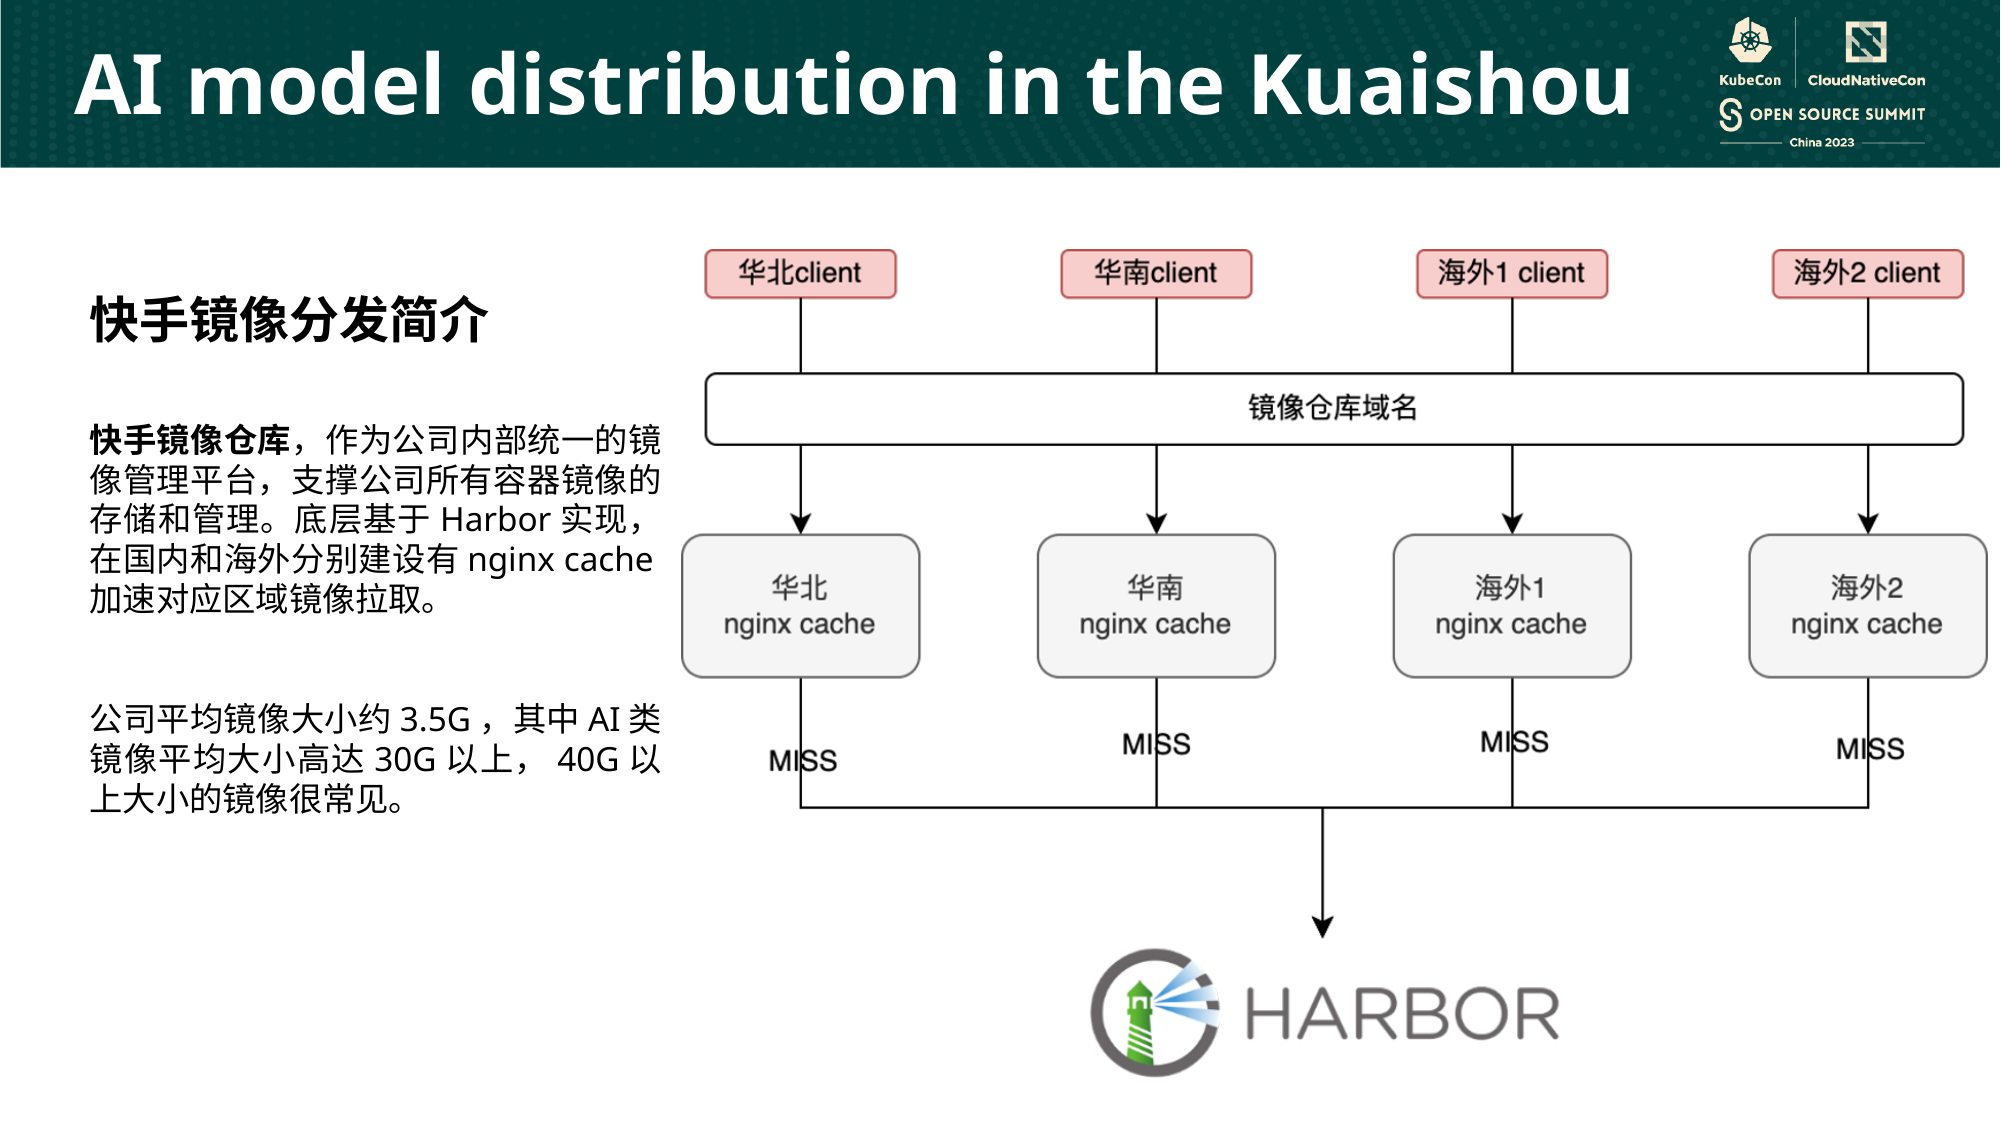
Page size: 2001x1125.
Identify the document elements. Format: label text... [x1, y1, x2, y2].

text_box 快手镜像仓库，作为公司内部统一的镜像管理平台，支撑公司所有容器镜像的存储和管理。底层基于Harbor实现，在国内和海外分别建设有nginx cache加速对应区域镜像拉取。 公司平均镜像大小约3.5G，其中AI类镜像平均大小高达30G以上，40G以上大小的镜像很常见。 [74, 411, 677, 814]
text_box 快手镜像分发简介 [74, 281, 509, 357]
text_box AI model distribution in the Kuaishou [59, 0, 1785, 196]
picture [0, 0, 2000, 1125]
